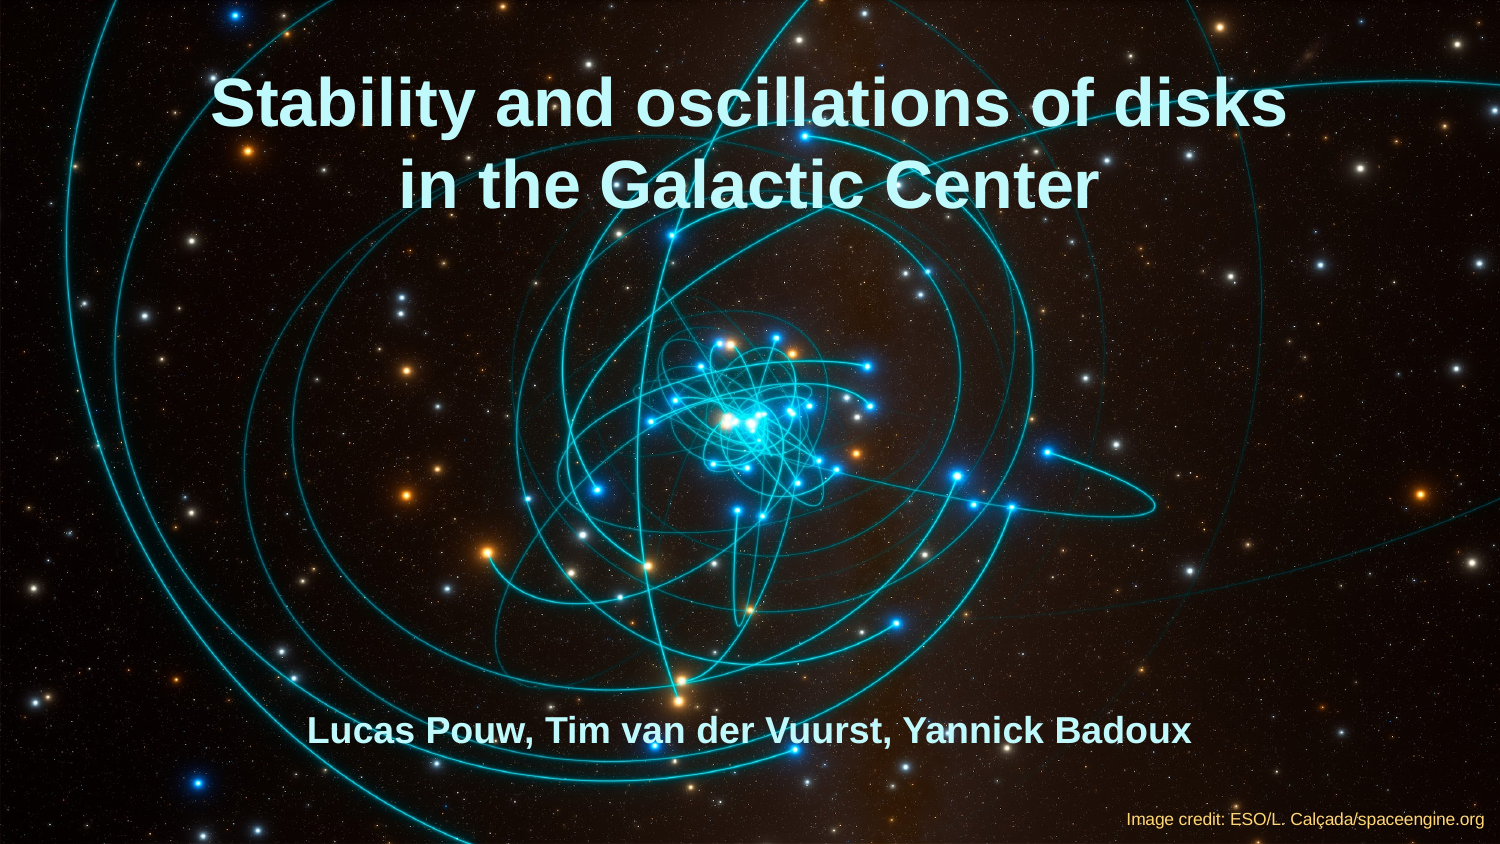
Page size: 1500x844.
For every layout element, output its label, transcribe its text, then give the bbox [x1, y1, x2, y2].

title Stability and oscillations of disks in the Galactic Center [157, 28, 1343, 238]
picture [0, 0, 1500, 844]
subtitle Image credit: ESO/L. Calçada/spaceengine.org [931, 792, 1500, 844]
title Lucas Pouw, Tim van der Vuurst, Yannick Badoux [157, 697, 1343, 767]
